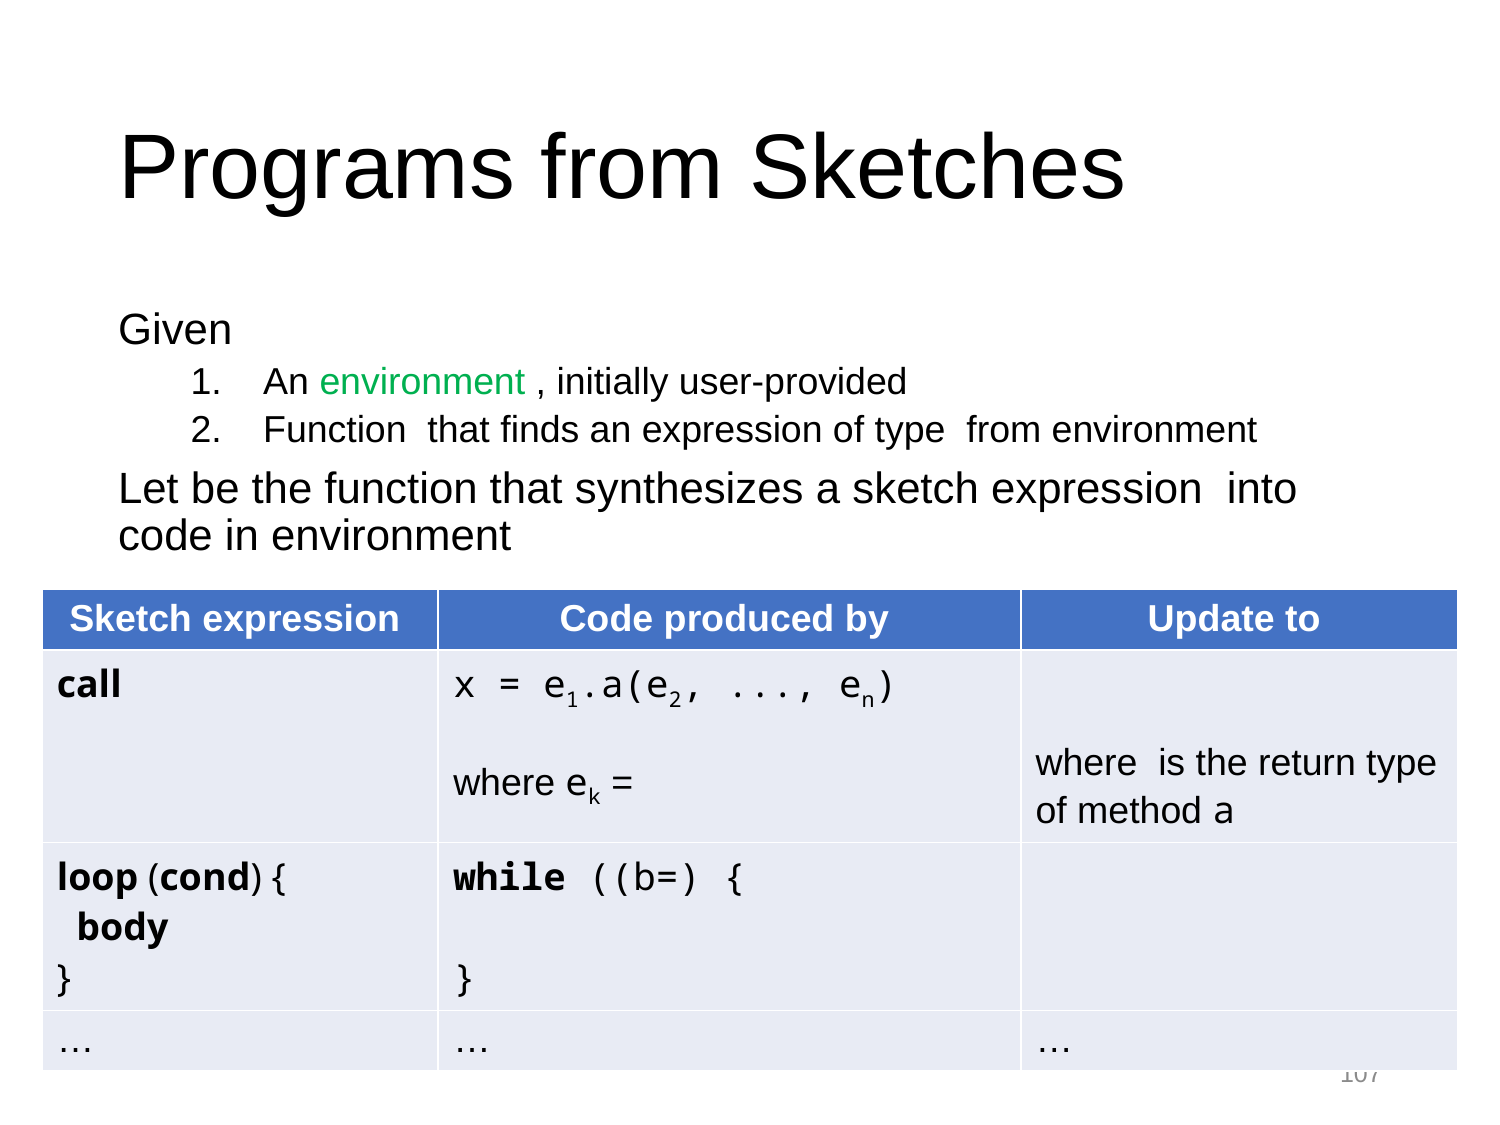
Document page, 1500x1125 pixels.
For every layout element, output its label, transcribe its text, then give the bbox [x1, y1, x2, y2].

slide_number 107 [1059, 1042, 1397, 1103]
title Programs from Sketches [103, 59, 1397, 278]
